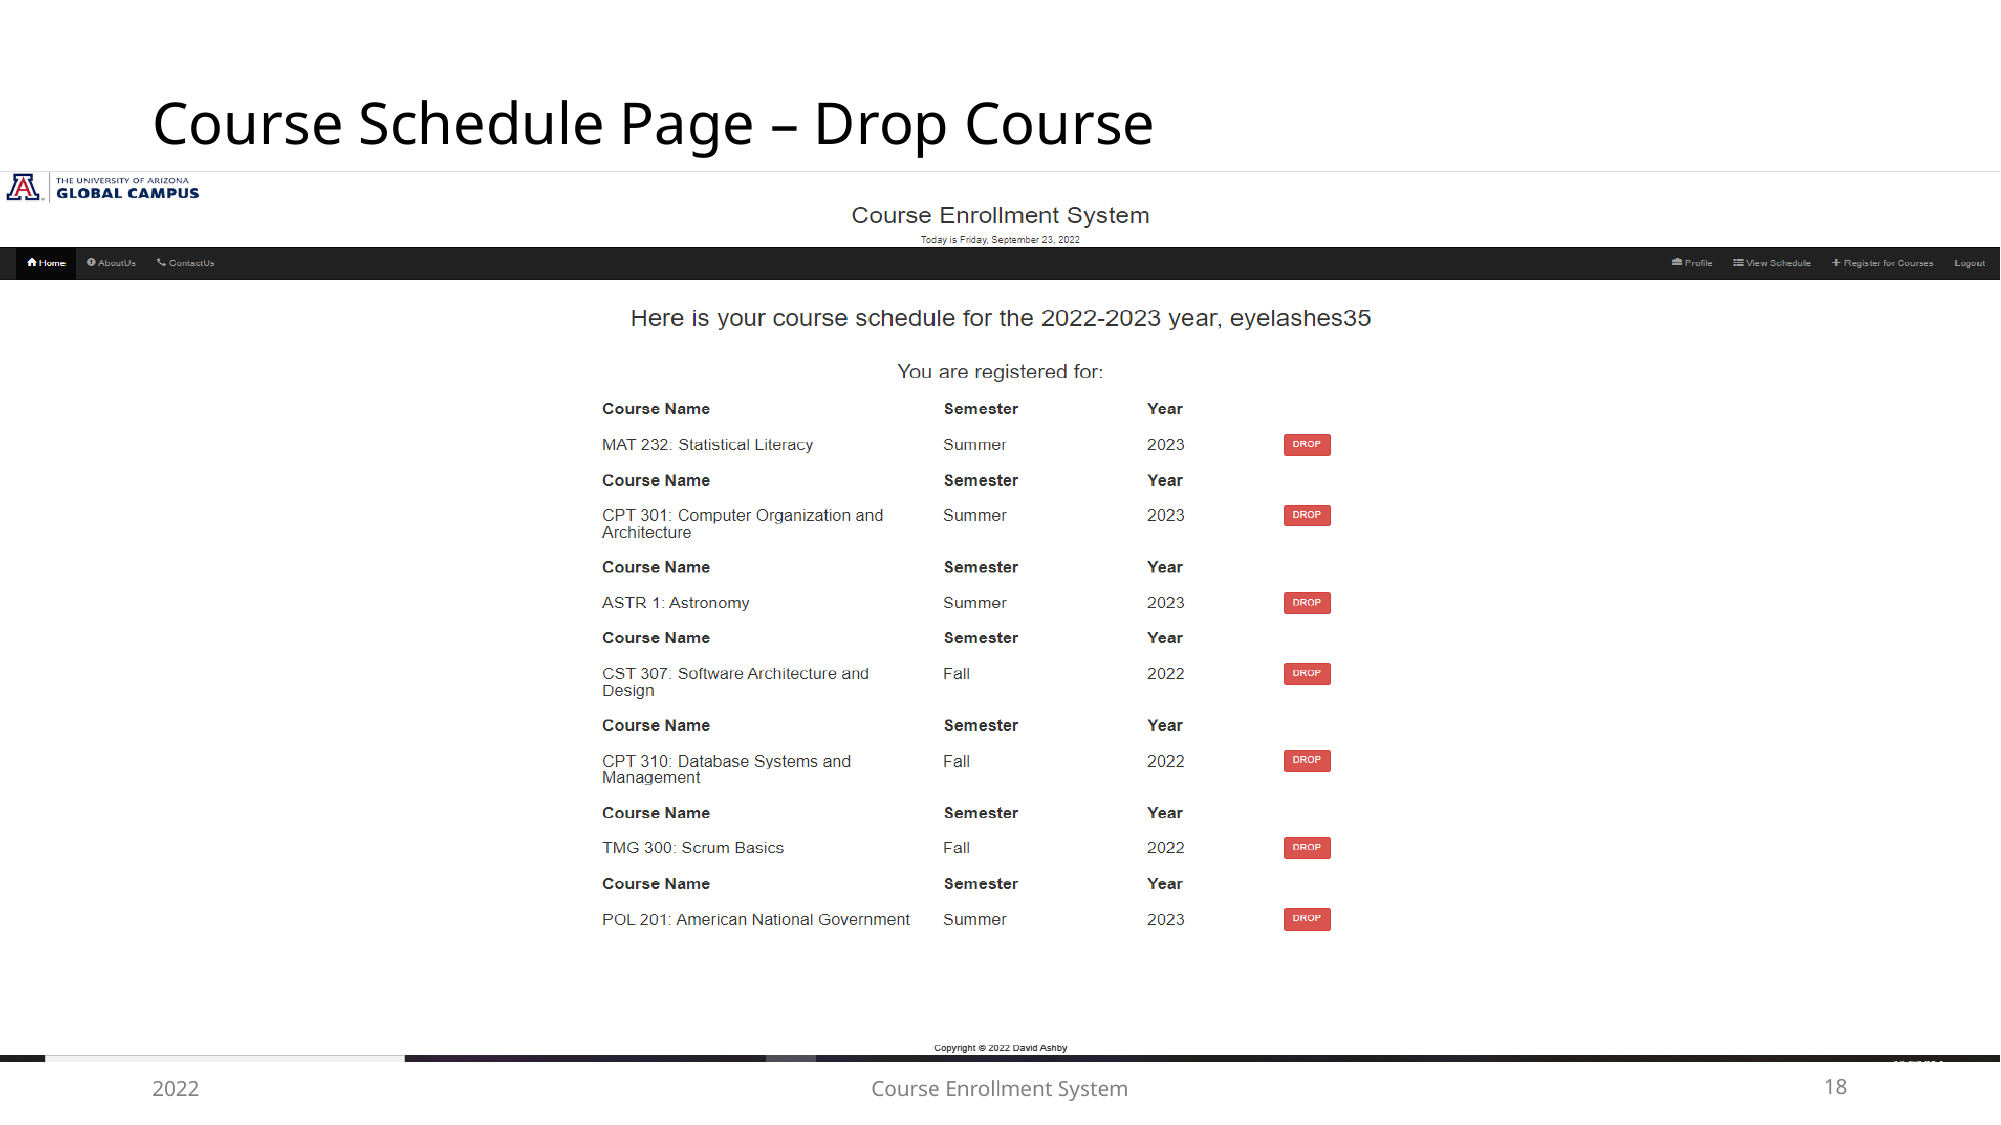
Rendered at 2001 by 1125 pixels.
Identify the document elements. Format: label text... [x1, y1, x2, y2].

slide_number 18 [1412, 1072, 1863, 1103]
slide_number 2022 [137, 1072, 588, 1103]
picture [0, 165, 2000, 1062]
footer Course Enrollment System [662, 1072, 1338, 1103]
title Course Schedule Page – Drop Course [137, 87, 1863, 165]
